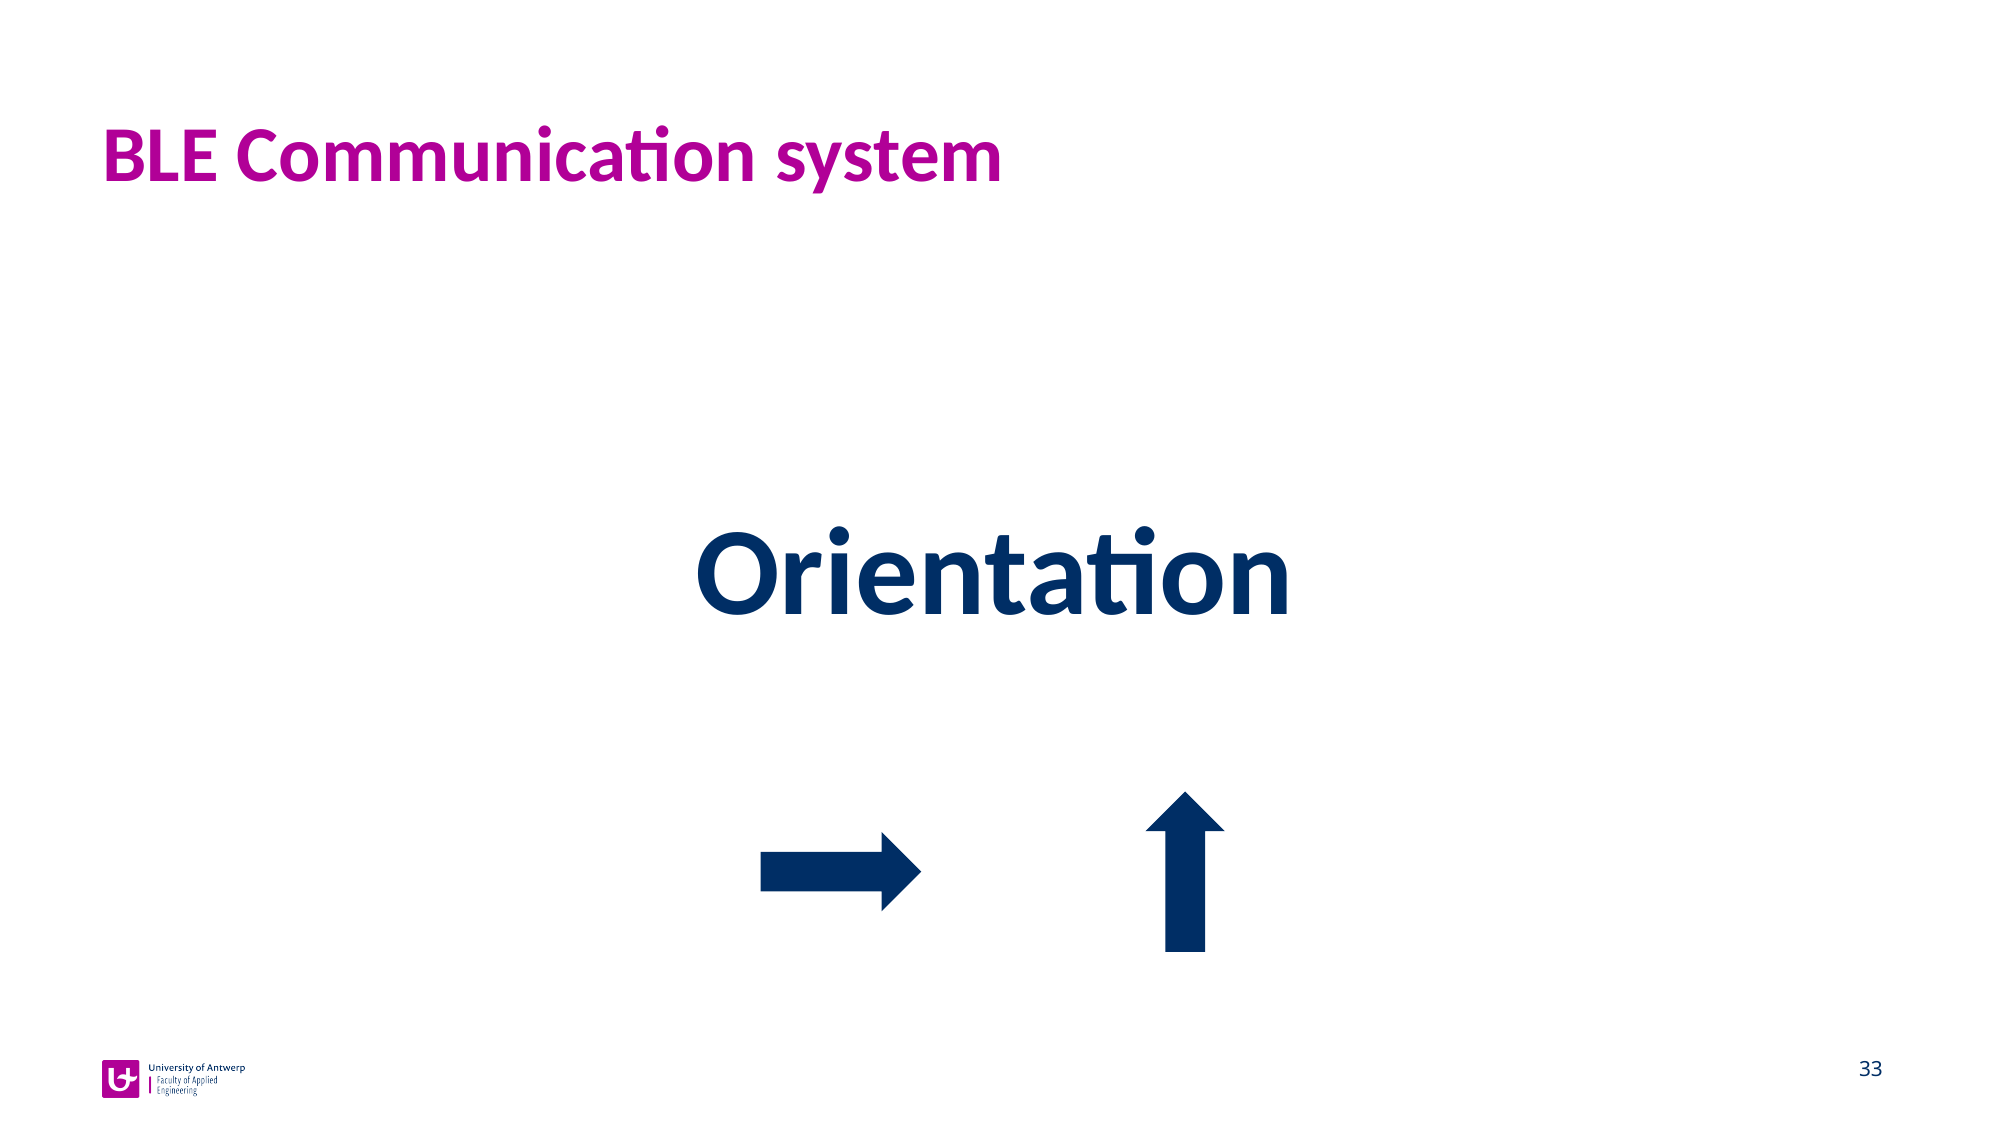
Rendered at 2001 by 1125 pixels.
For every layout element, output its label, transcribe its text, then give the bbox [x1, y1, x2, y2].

picture [102, 1060, 245, 1098]
list Orientation [695, 489, 1303, 634]
title BLE Communication system [102, 101, 1898, 232]
text_box [1145, 791, 1225, 952]
text_box [760, 831, 922, 912]
slide_number 33 [1463, 1039, 1898, 1100]
